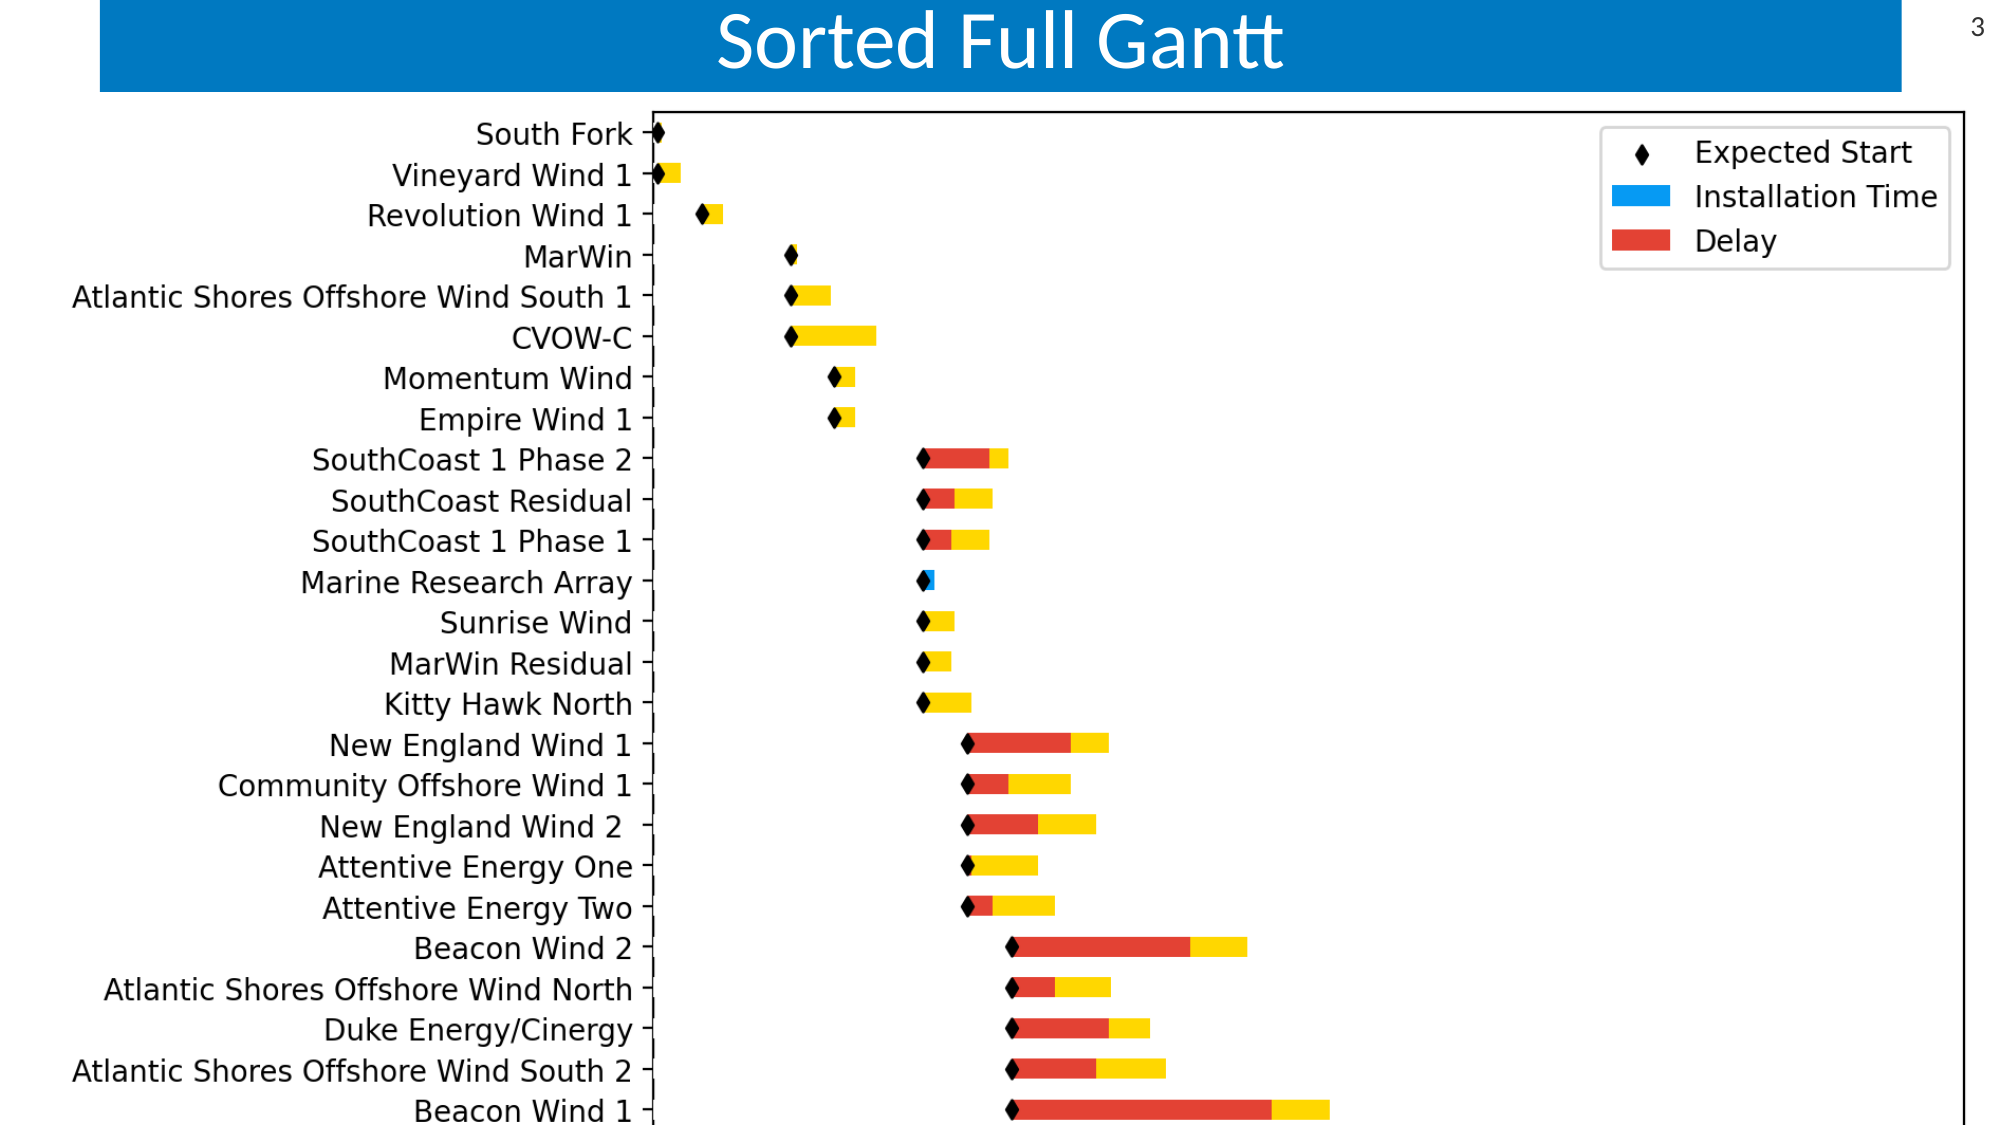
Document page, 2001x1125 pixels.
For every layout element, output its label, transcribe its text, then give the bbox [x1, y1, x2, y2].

picture [0, 92, 2000, 1125]
title Sorted Full Gantt [99, 0, 1902, 89]
